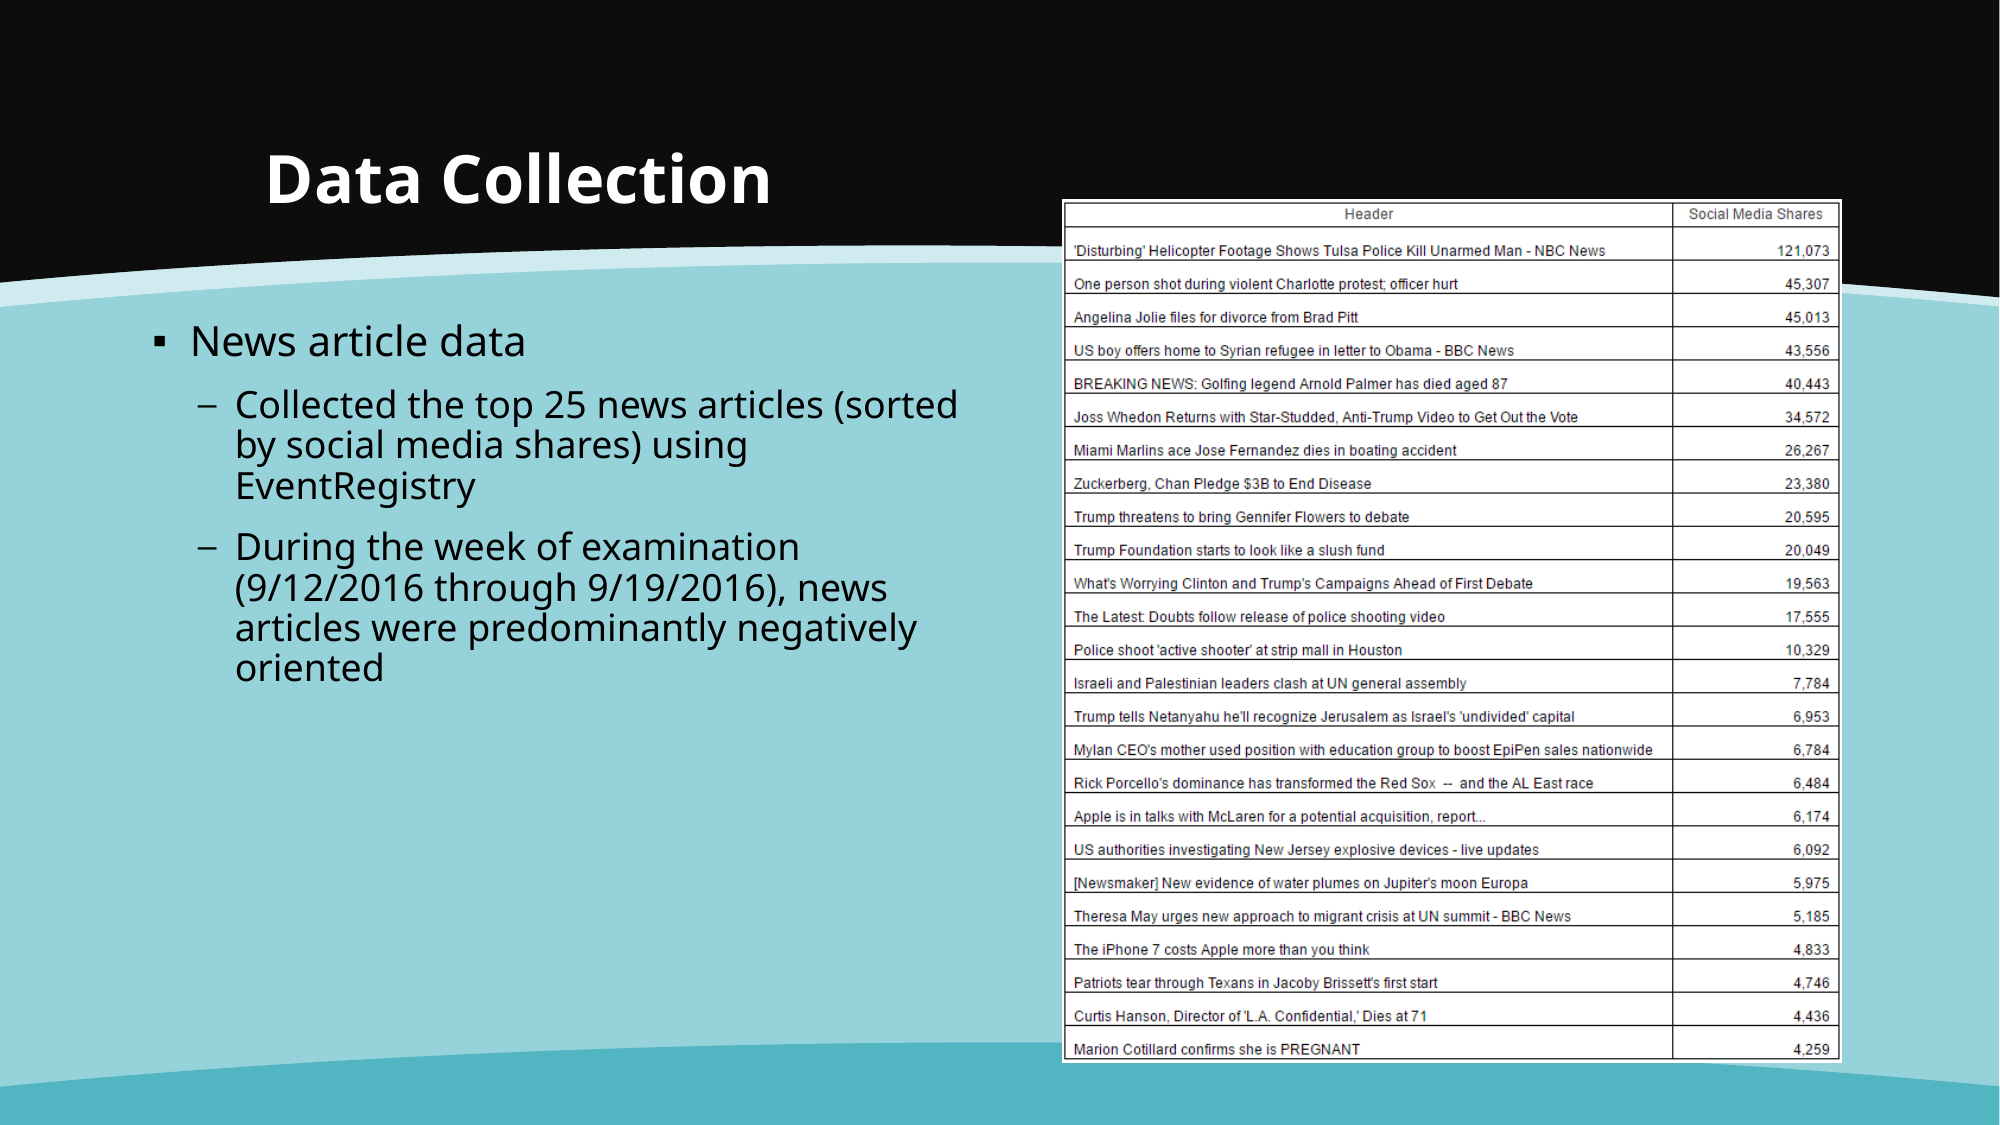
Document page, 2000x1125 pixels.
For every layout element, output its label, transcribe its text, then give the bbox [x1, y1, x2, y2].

list News article data Collected the top 25 news articles (sorted by social media shares) using EventRegistry During the week of examination (9/12/2016 through 9/19/2016), news articles were predominantly negatively oriented [137, 312, 988, 1013]
title Data Collection [249, 45, 1750, 225]
picture [1062, 199, 1842, 1063]
